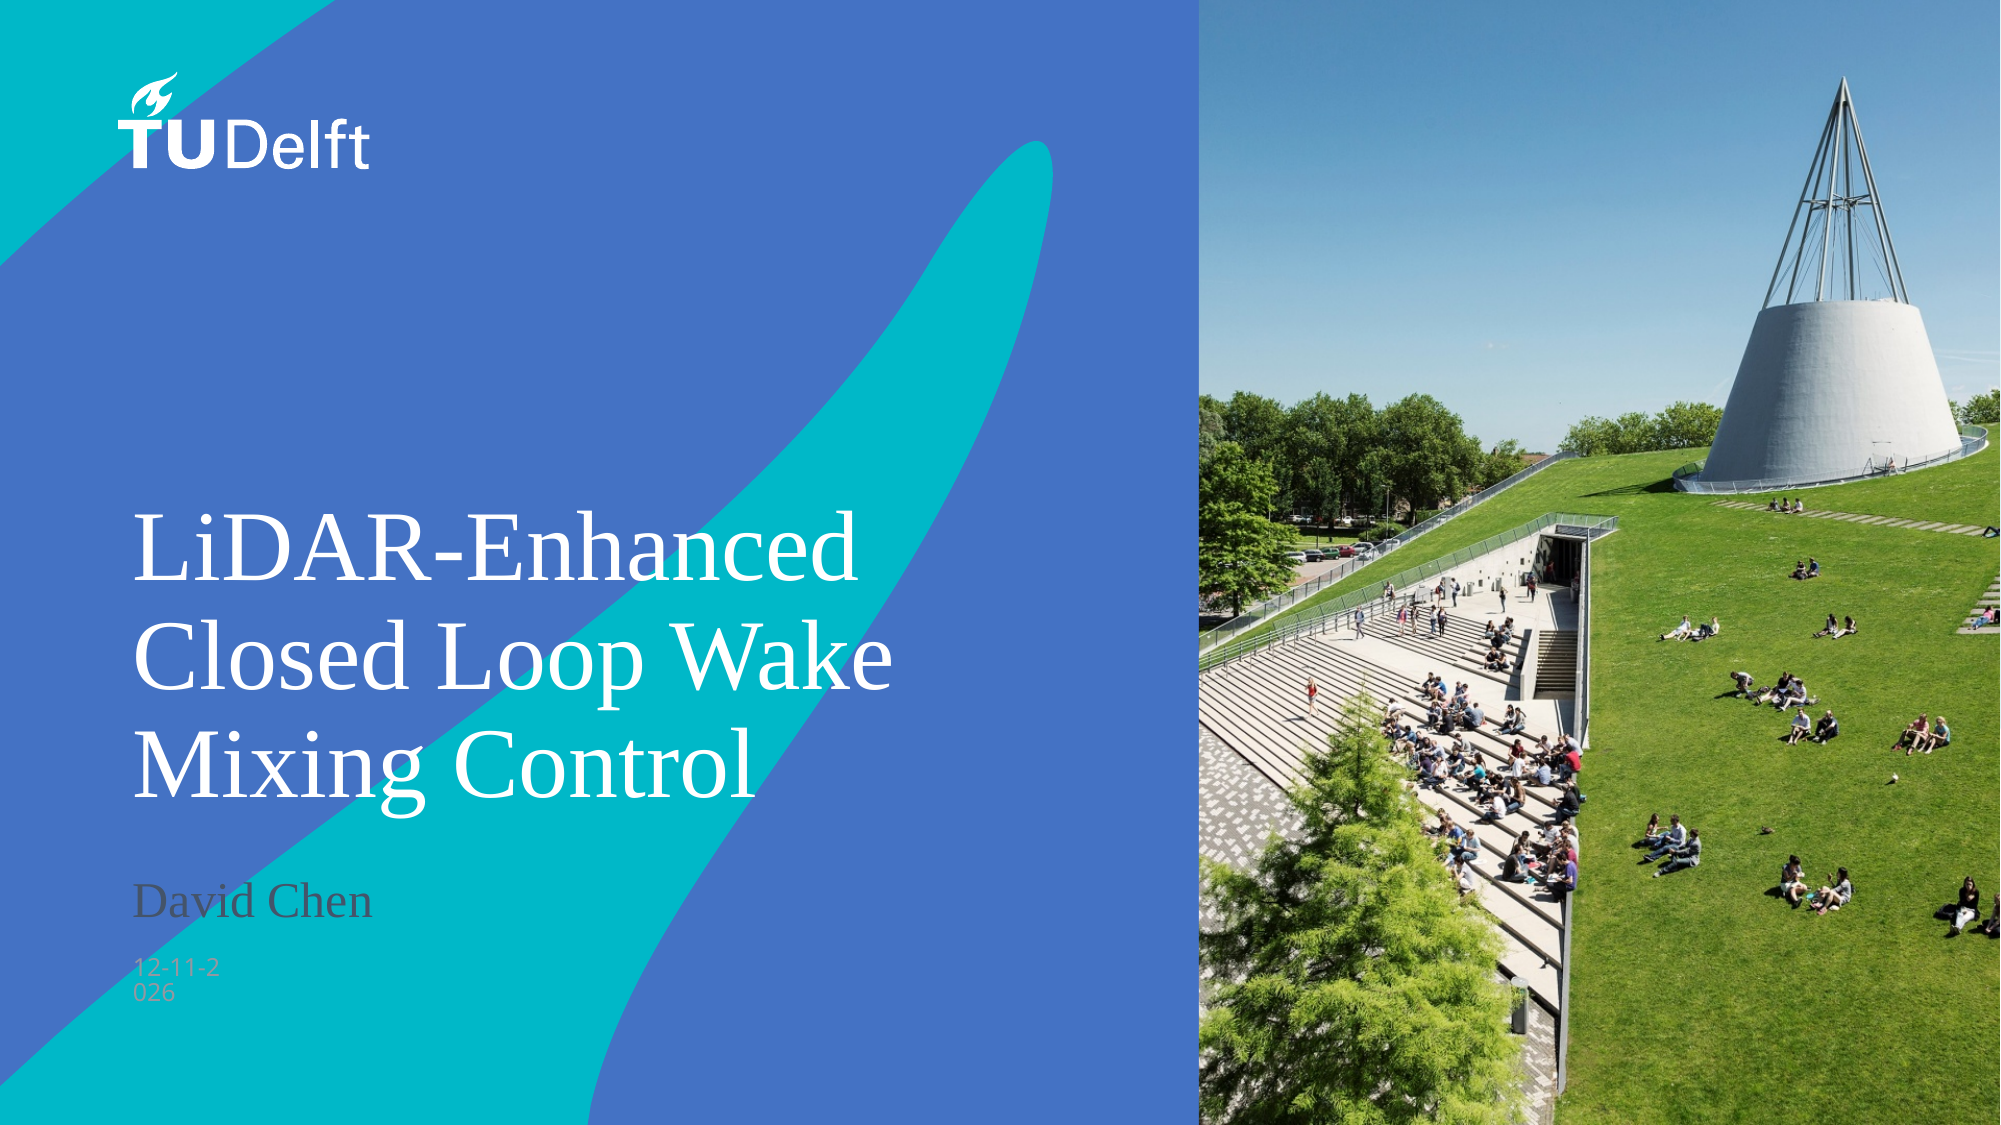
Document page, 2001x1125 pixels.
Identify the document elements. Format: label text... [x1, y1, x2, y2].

list David Chen [117, 866, 1082, 937]
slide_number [117, 953, 244, 984]
list LiDAR-Enhanced Closed Loop Wake Mixing Control [117, 481, 1081, 825]
picture [1198, 0, 2000, 1125]
